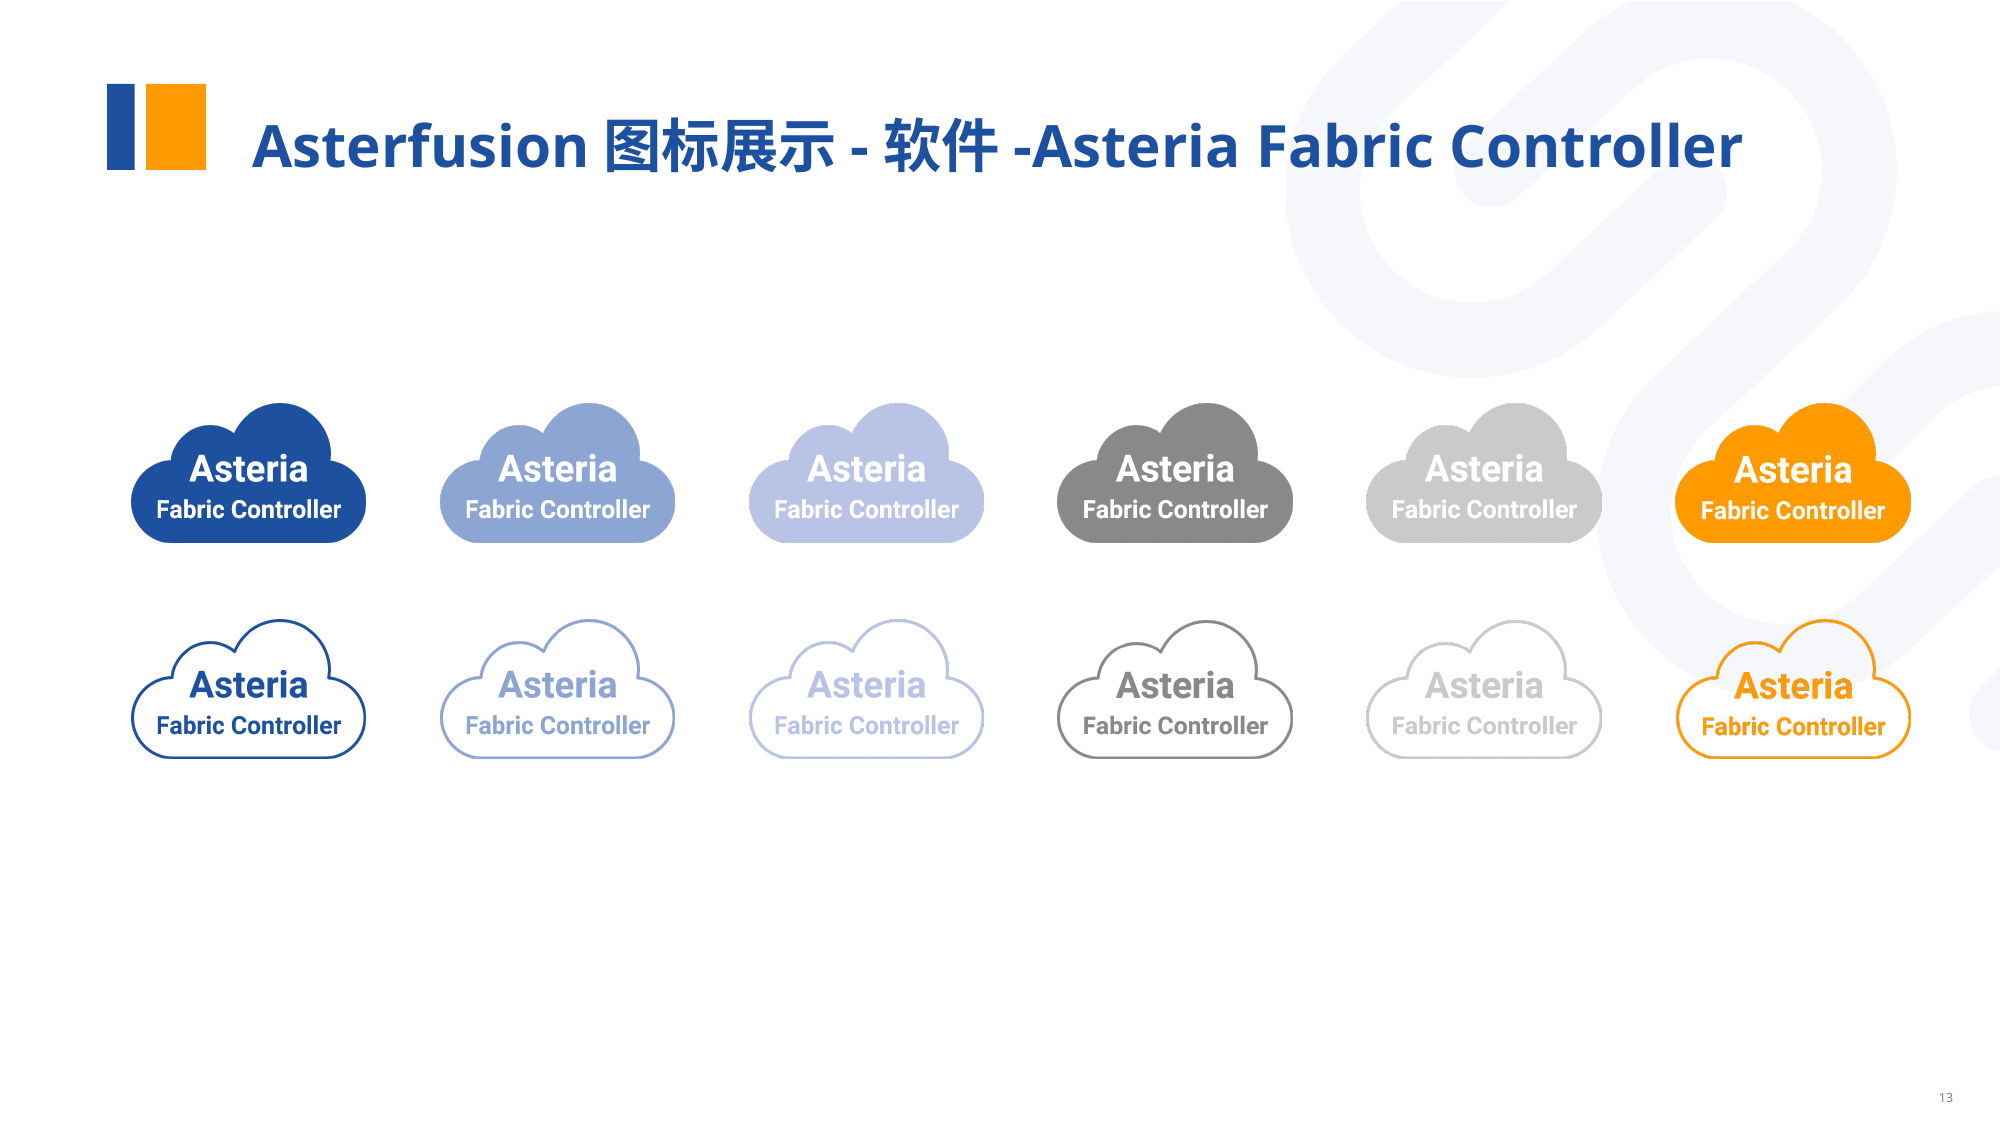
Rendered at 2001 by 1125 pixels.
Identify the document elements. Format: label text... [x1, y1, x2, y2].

title Asterfusion图标展示-软件-Asteria Fabric Controller [237, 53, 1911, 201]
picture [1057, 1, 2000, 833]
picture [440, 619, 675, 759]
picture [131, 619, 366, 759]
picture [749, 403, 984, 543]
picture [749, 619, 984, 759]
picture [440, 403, 675, 543]
picture [131, 403, 366, 543]
